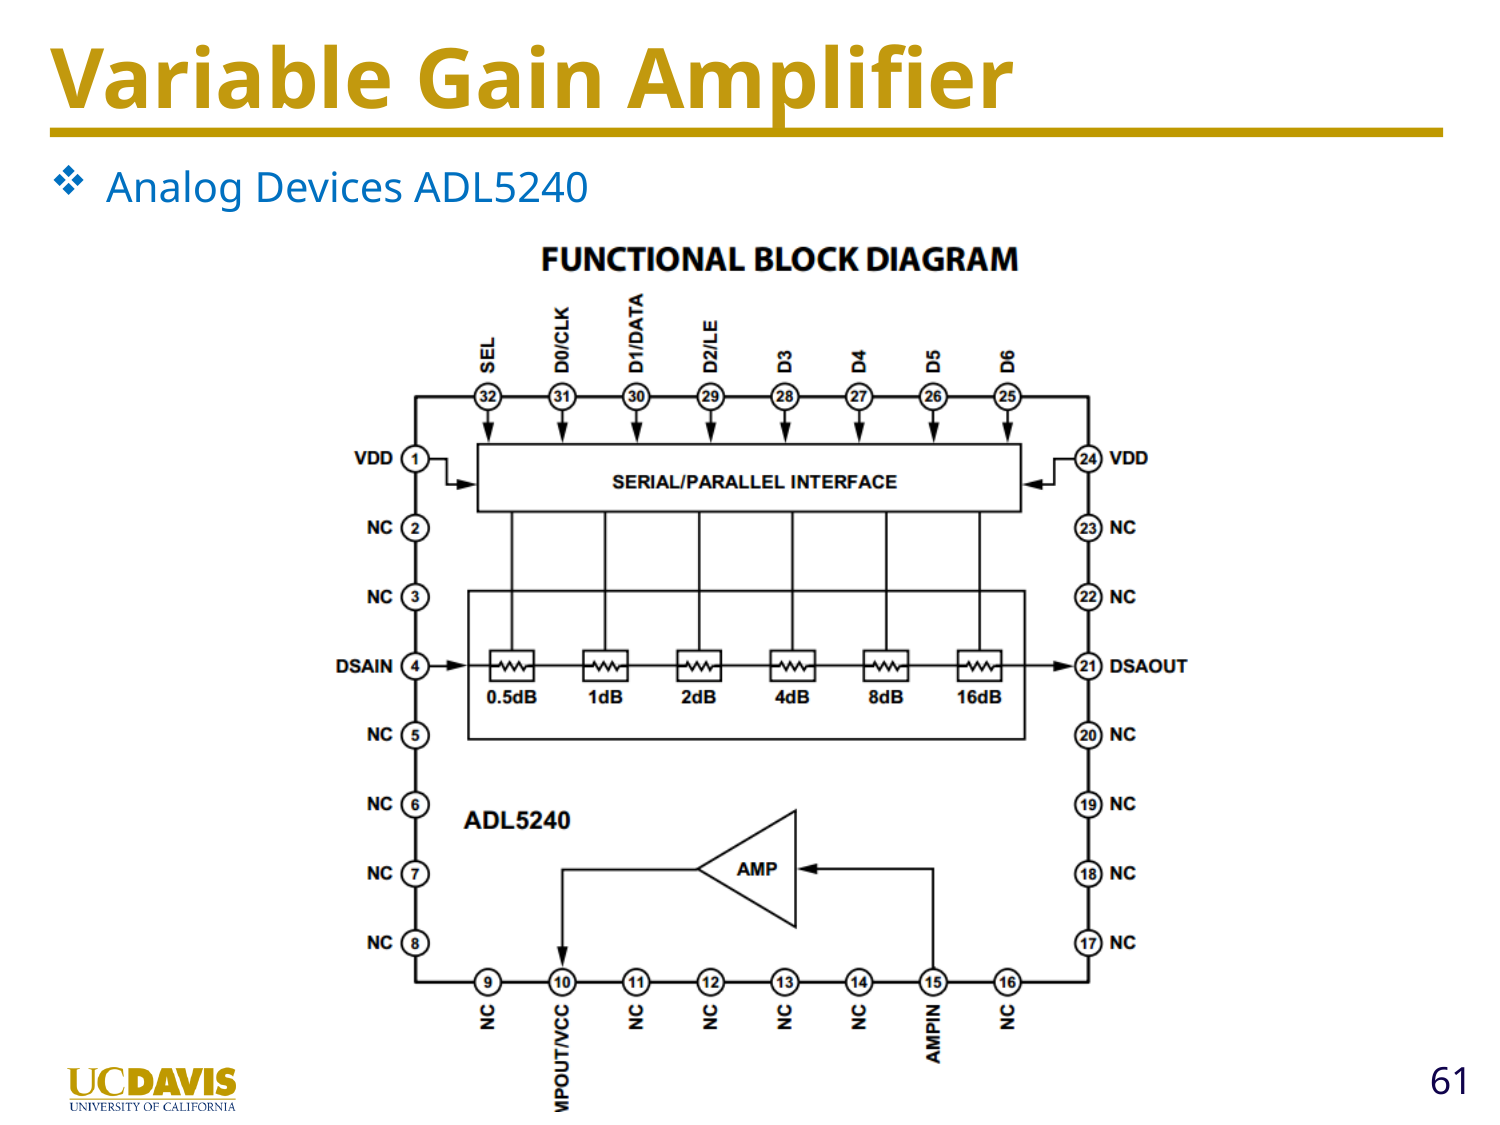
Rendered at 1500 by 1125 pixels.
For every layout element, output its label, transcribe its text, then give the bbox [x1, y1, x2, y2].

title Variable Gain Amplifier [49, 0, 1444, 151]
picture [321, 239, 1197, 1113]
picture [67, 1067, 236, 1111]
list Analog Devices ADL5240 [49, 152, 1444, 865]
